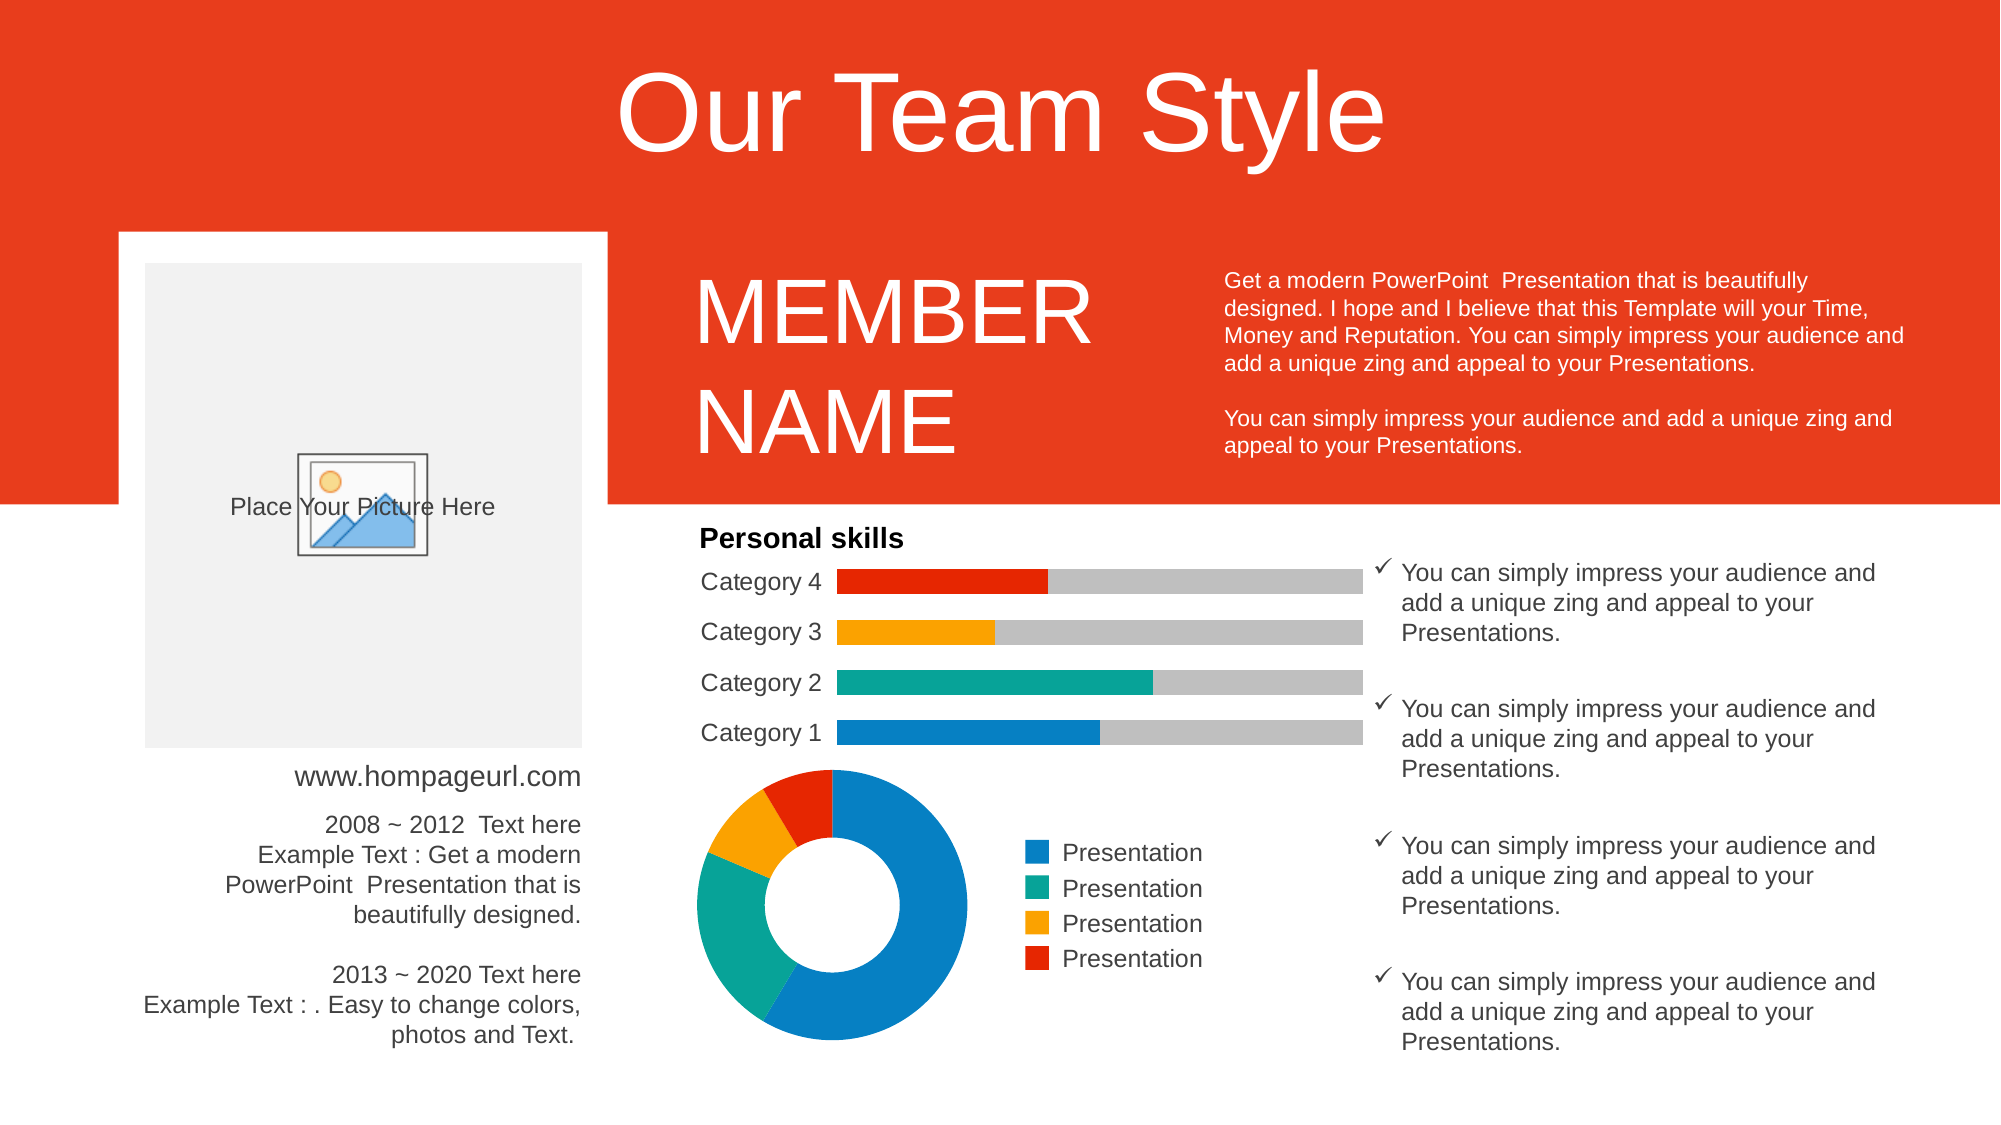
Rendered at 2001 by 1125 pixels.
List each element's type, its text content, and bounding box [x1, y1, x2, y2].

picture [144, 262, 582, 748]
text_box You can simply impress your audience and add a unique zing and appeal to your Presentations. [1355, 685, 1927, 790]
text_box Personal skills [684, 511, 1199, 552]
chart [684, 552, 1485, 763]
text_box MEMBER NAME [678, 244, 1179, 480]
text_box You can simply impress your audience and add a unique zing and appeal to your Presentations. [1355, 548, 1927, 654]
text_box 2008 ~ 2012 Text here Example Text : Get a modern PowerPoint Presentation that is beautifully designed. 2013 ~ 2020 Text here Example Text : . Easy to change colors, photos and Text. [118, 801, 597, 1056]
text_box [1025, 829, 1234, 981]
text_box You can simply impress your audience and add a unique zing and appeal to your Presentations. [1355, 958, 1927, 1063]
list Our Team Style [53, 55, 1952, 175]
text_box www.hompageurl.com [247, 749, 597, 800]
chart [676, 764, 988, 1046]
text_box Get a modern PowerPoint Presentation that is beautifully designed. I hope and I believe that this Template will your Time, Money and Reputation. You can simply impress your audience and add a unique zing and appeal to your Presentations. You can simply impress your audience and add a unique zing and appeal to your Presentations. [1209, 258, 1927, 466]
text_box You can simply impress your audience and add a unique zing and appeal to your Presentations. [1355, 821, 1927, 927]
